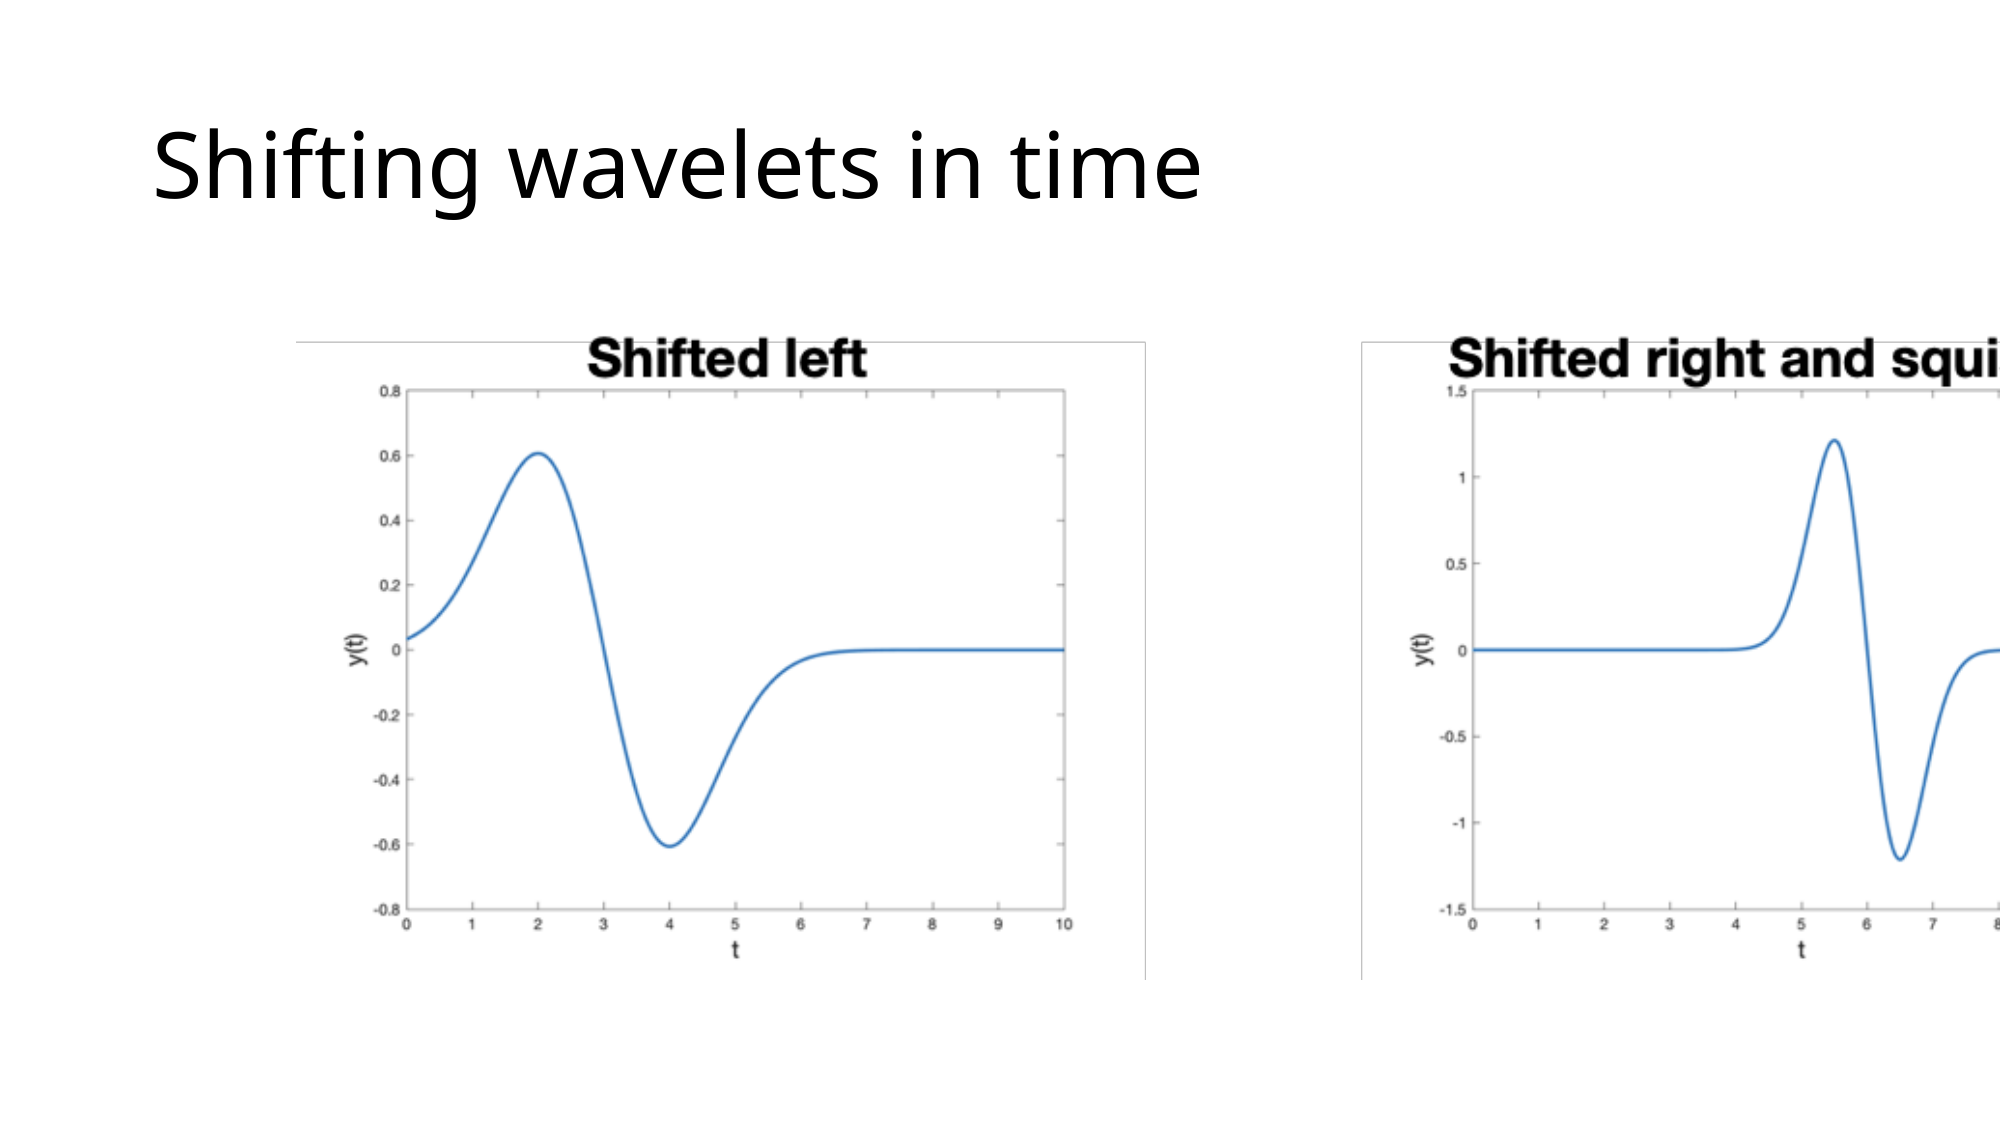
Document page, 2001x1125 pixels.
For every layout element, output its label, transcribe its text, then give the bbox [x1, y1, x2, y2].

picture [296, 304, 2000, 980]
title Shifting wavelets in time [137, 59, 1863, 278]
